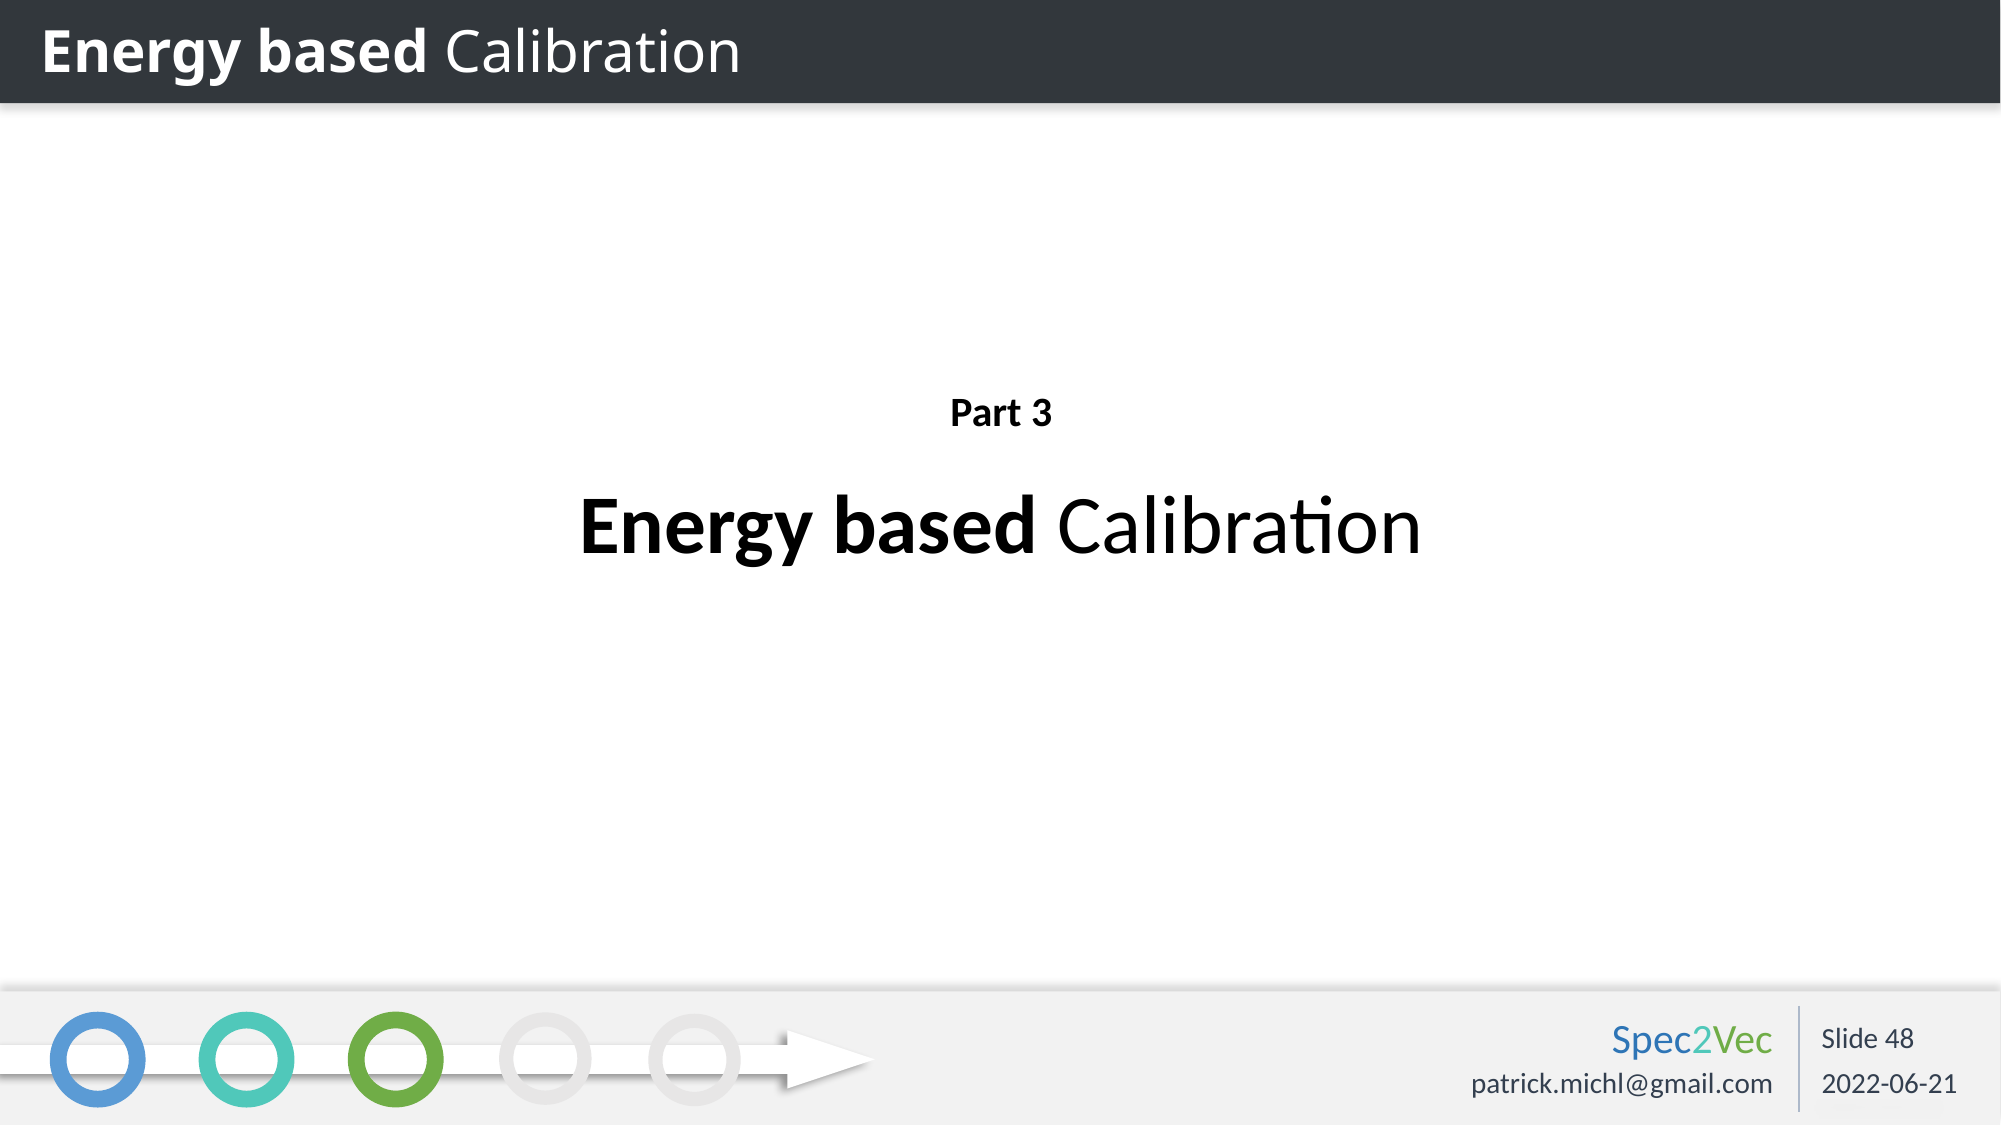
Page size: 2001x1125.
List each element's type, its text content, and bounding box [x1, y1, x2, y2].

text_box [347, 1011, 444, 1108]
text_box Part 3 Energy based Calibration [25, 140, 1969, 958]
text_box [49, 1011, 146, 1108]
text_box Energy based Calibration [25, 5, 1922, 102]
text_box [198, 1011, 295, 1108]
